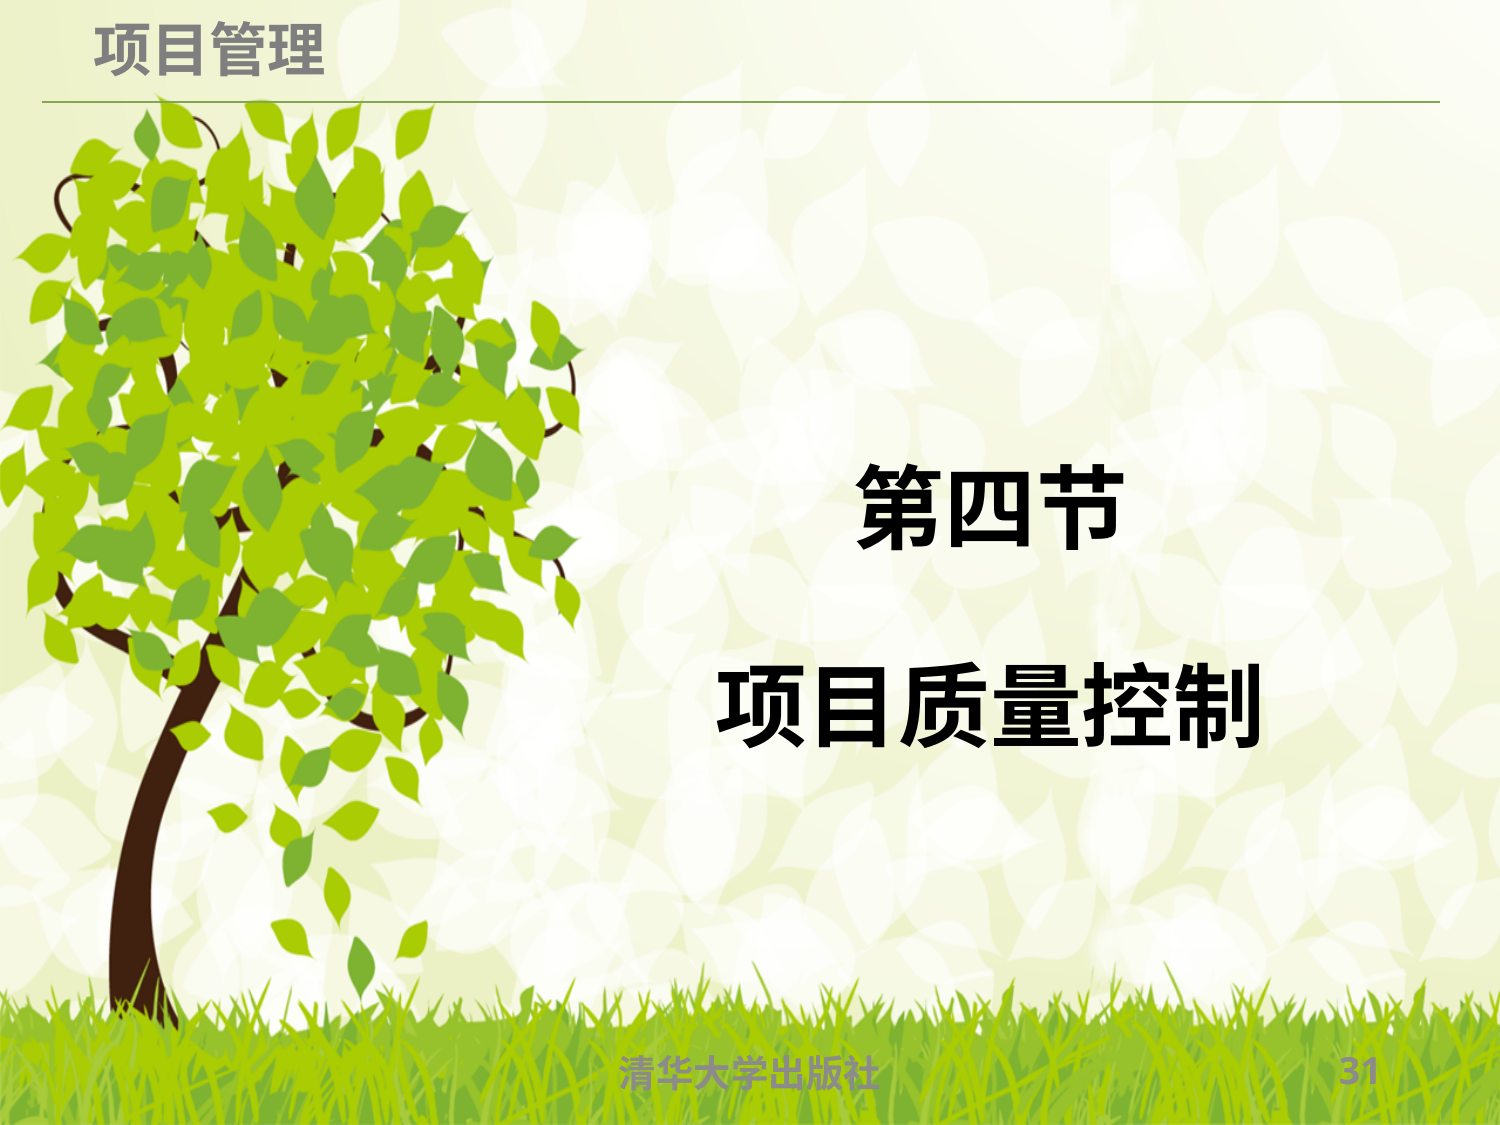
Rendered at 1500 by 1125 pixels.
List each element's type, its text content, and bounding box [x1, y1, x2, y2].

picture [0, 0, 1500, 1125]
title 第四节 项目质量控制 [561, 377, 1421, 768]
slide_number 31 [1059, 1042, 1397, 1103]
footer 清华大学出版社 [496, 1042, 1004, 1103]
